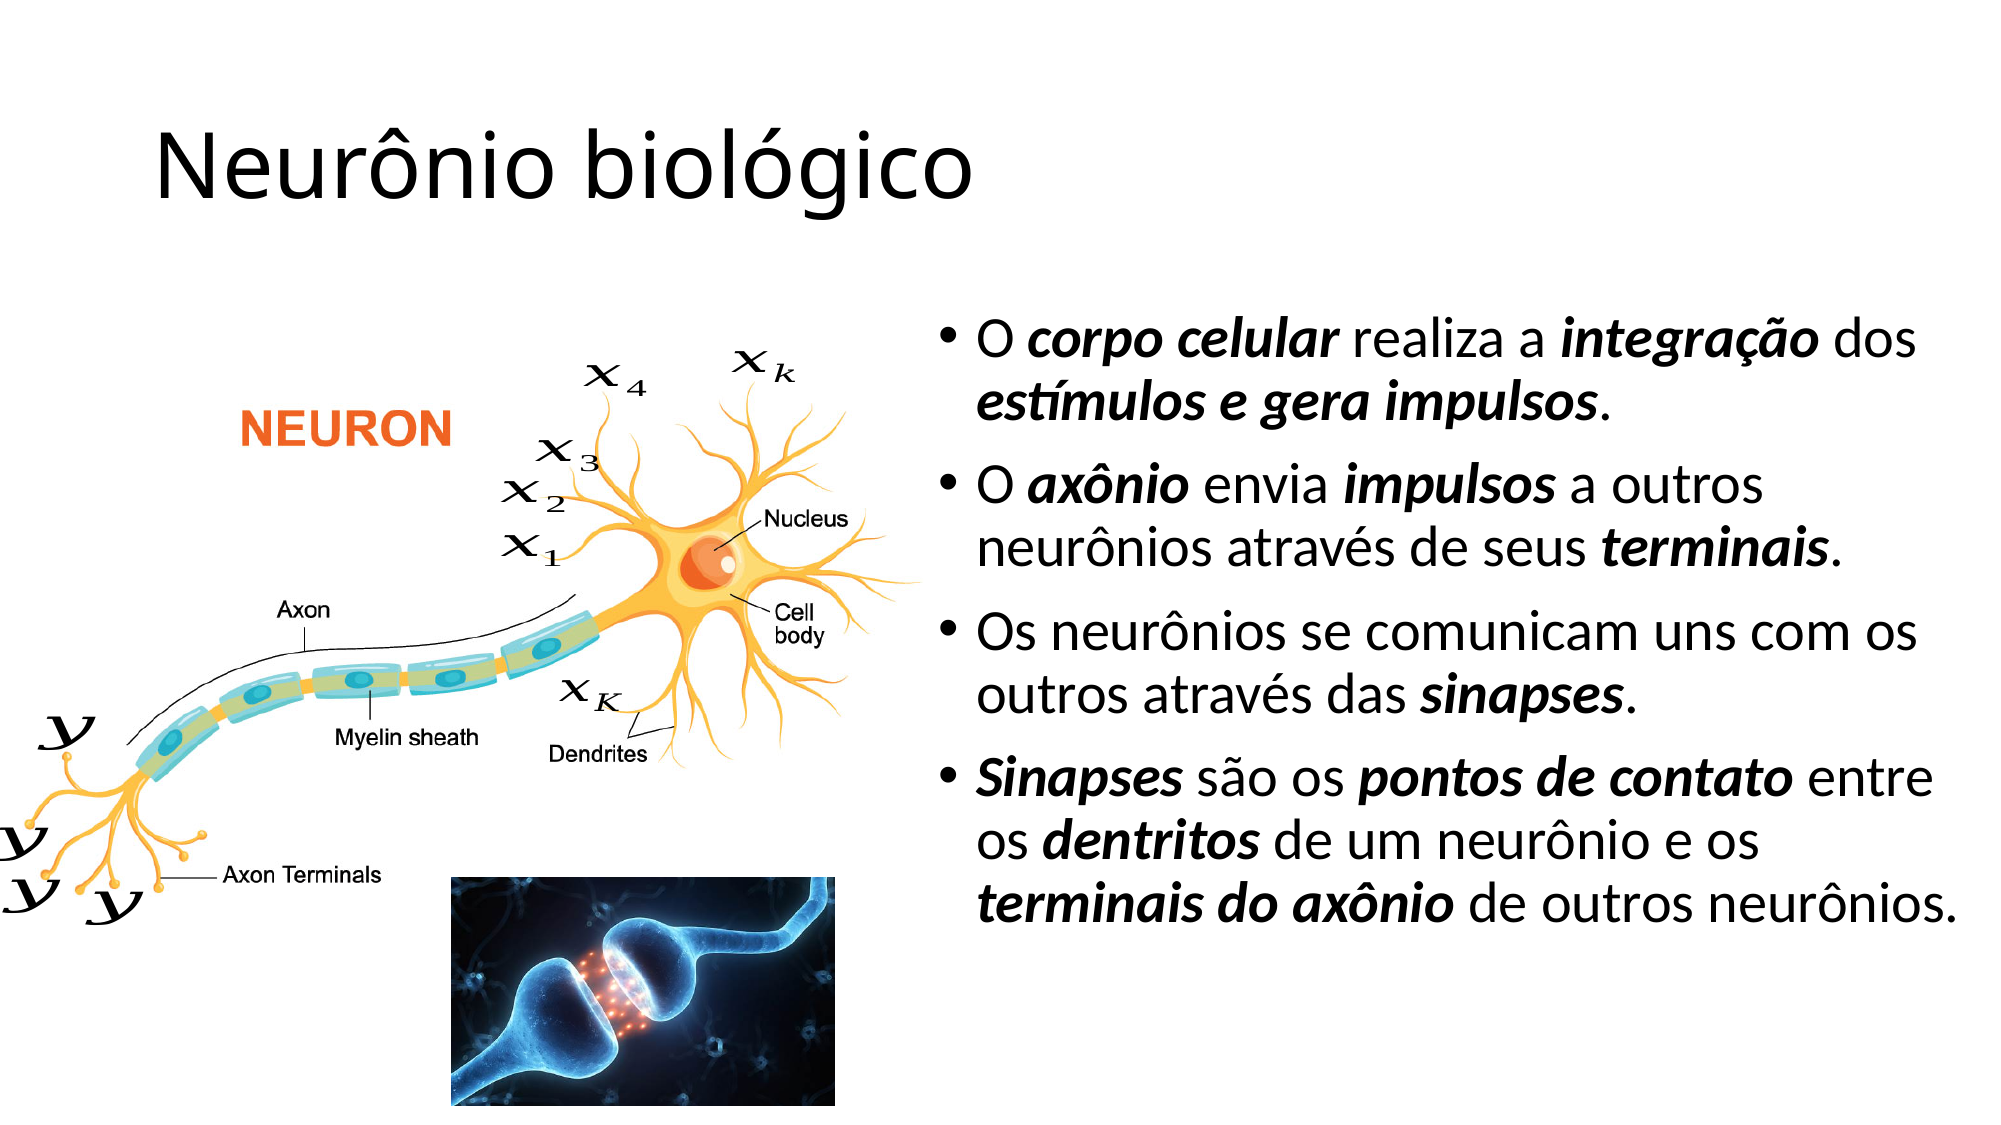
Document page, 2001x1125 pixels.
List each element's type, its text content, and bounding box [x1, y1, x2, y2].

title Neurônio biológico [137, 59, 1863, 278]
picture [451, 877, 835, 1106]
list O corpo celular realiza a integração dos estímulos e gera impulsos. O axônio envia impulsos a outros neurônios através de seus terminais. Os neurônios se comunicam uns com os outros através das sinapses. Sinapses são os pontos de contato entre os dentritos de um neurônio e os terminais do axônio de outros neurônios. [923, 299, 1978, 1125]
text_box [0, 337, 924, 927]
